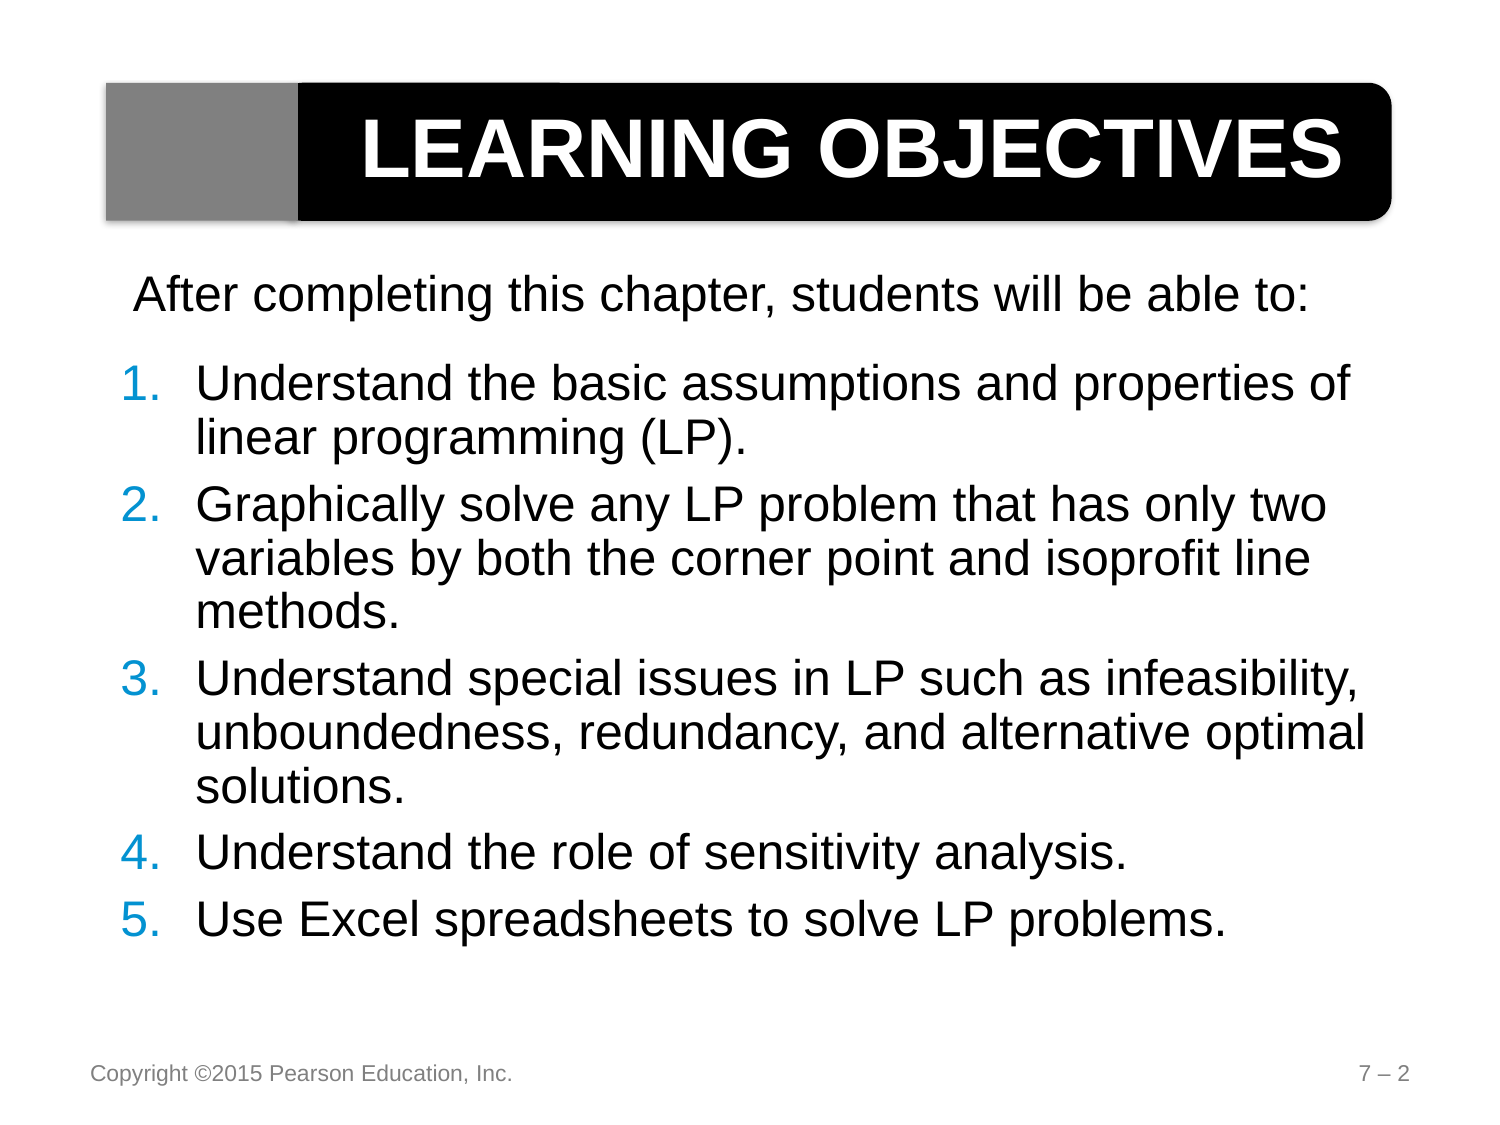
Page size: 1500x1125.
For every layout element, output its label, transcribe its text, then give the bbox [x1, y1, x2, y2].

slide_number Copyright ©2015 Pearson Education, Inc. [75, 1042, 538, 1103]
text_box LEARNING OBJECTIVES [345, 87, 1360, 202]
list After completing this chapter, students will be able to: [117, 260, 1384, 349]
text_box [299, 81, 1393, 222]
text_box Understand the basic assumptions and properties of linear programming (LP). Graphically solve any LP problem that has only two variables by both the corner point and isoprofit line methods. Understand special issues in LP such as infeasibility, unboundedness, redundancy, and alternative optimal solutions. Understand the role of sensitivity analysis. Use Excel spreadsheets to solve LP problems. [105, 349, 1455, 955]
slide_number 7 – 2 [1074, 1042, 1425, 1103]
text_box [105, 82, 299, 222]
